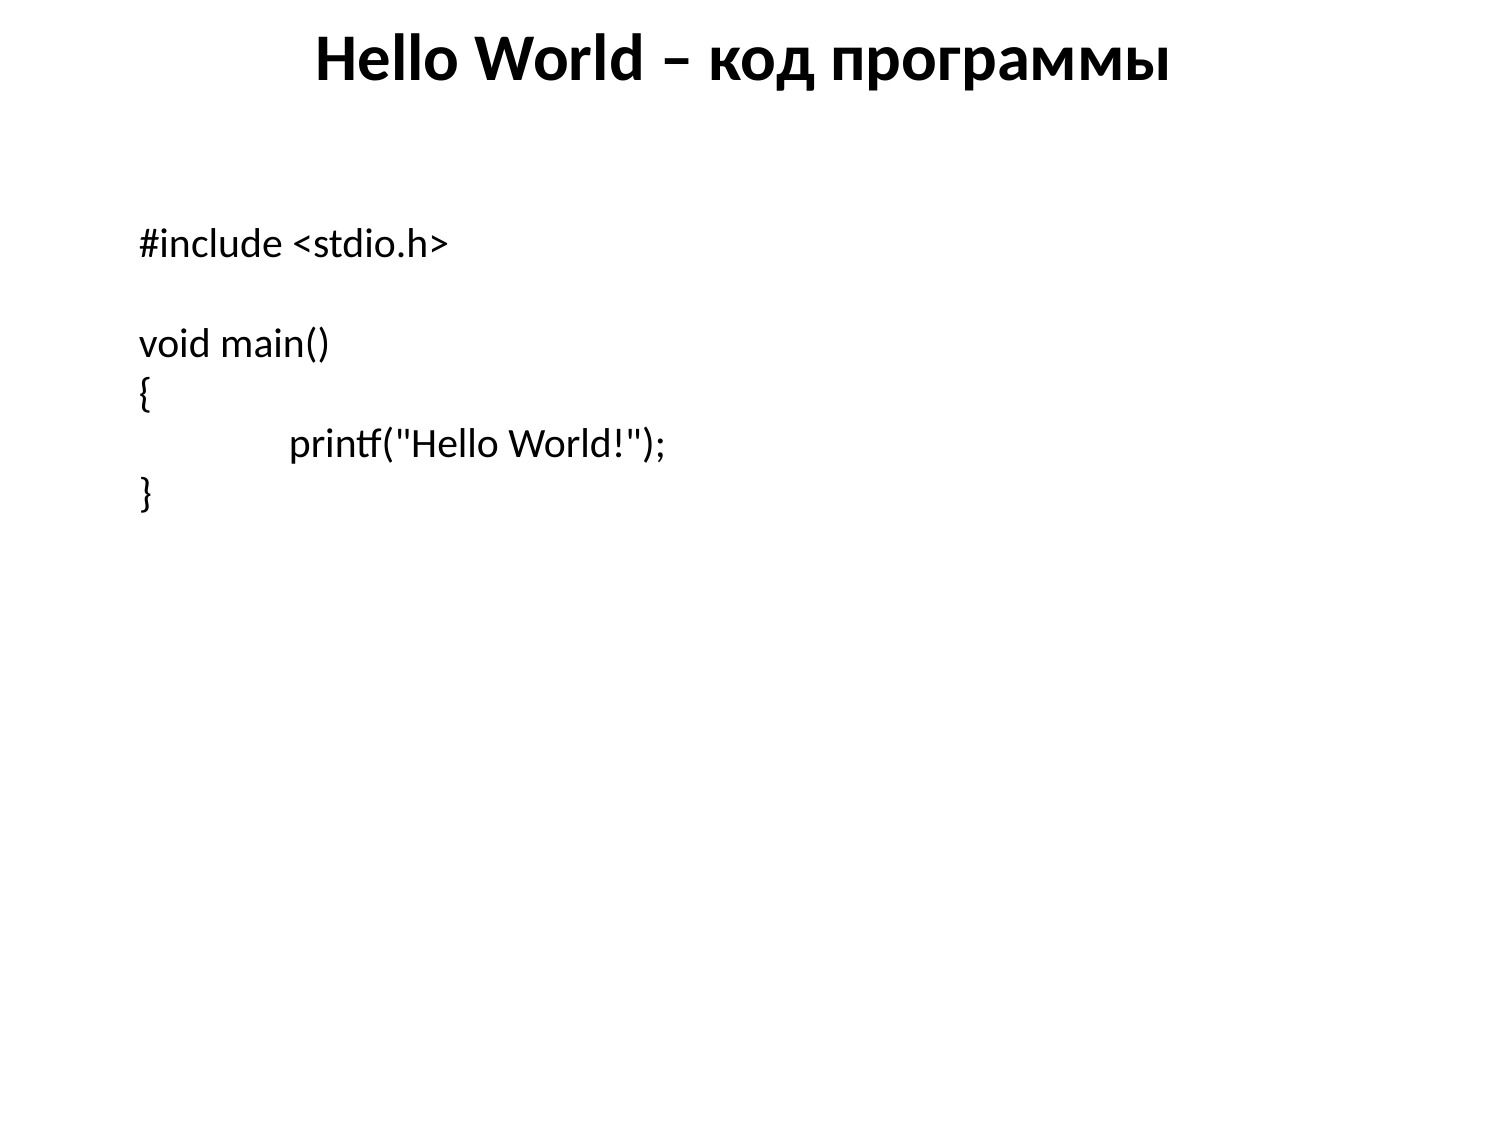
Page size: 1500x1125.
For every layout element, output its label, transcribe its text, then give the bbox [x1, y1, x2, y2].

title Hello World – код программы [29, 19, 1459, 88]
text_box #include <stdio.h> void main() { printf("Hello World!"); } [123, 208, 1235, 523]
